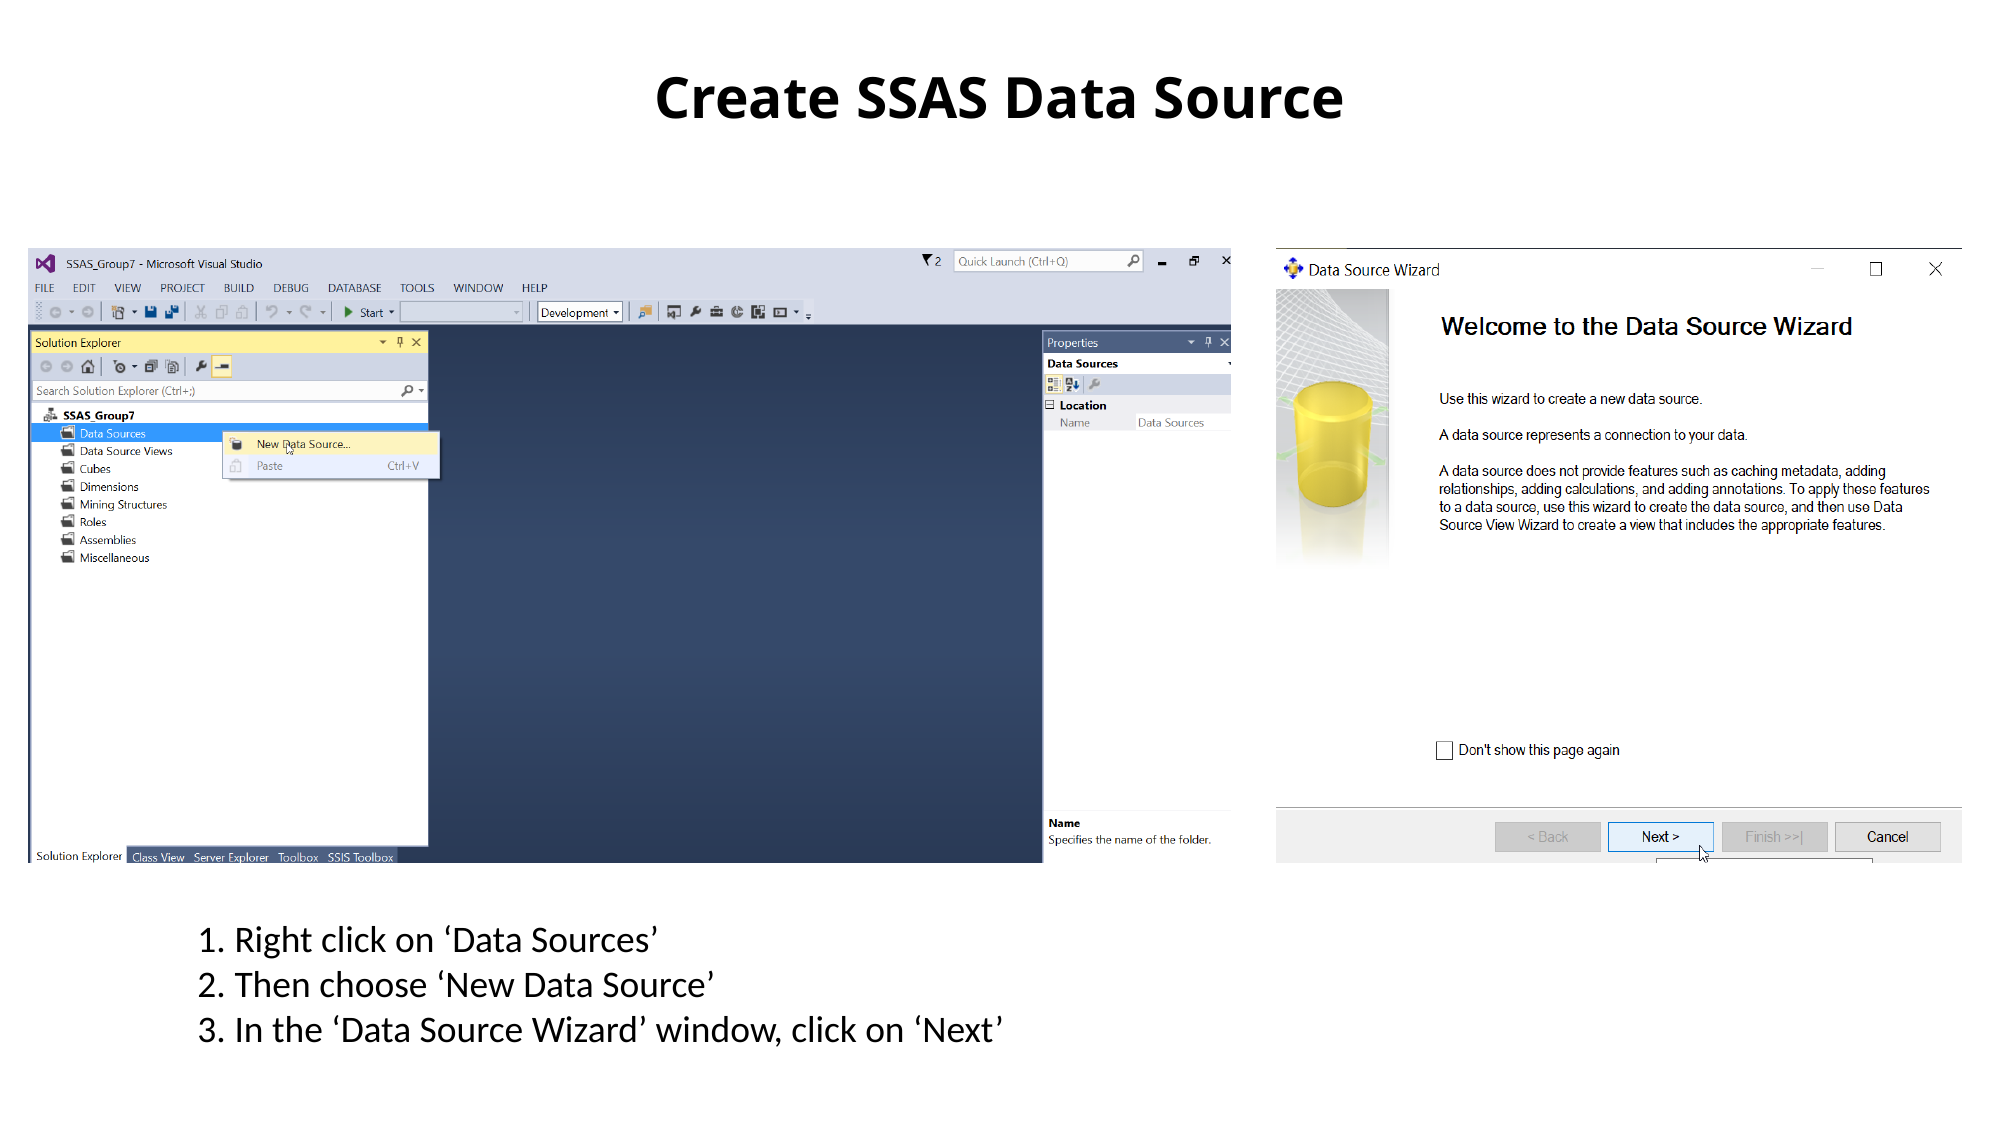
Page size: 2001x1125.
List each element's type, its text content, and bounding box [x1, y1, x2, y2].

picture [28, 248, 1231, 863]
text_box 1. Right click on ‘Data Sources’ 2. Then choose ‘New Data Source’ 3. In the ‘Data Source Wizard’ window, click on ‘Next’ [182, 862, 1575, 1058]
picture [1276, 248, 1962, 863]
title Create SSAS Data Source [137, 61, 1863, 139]
